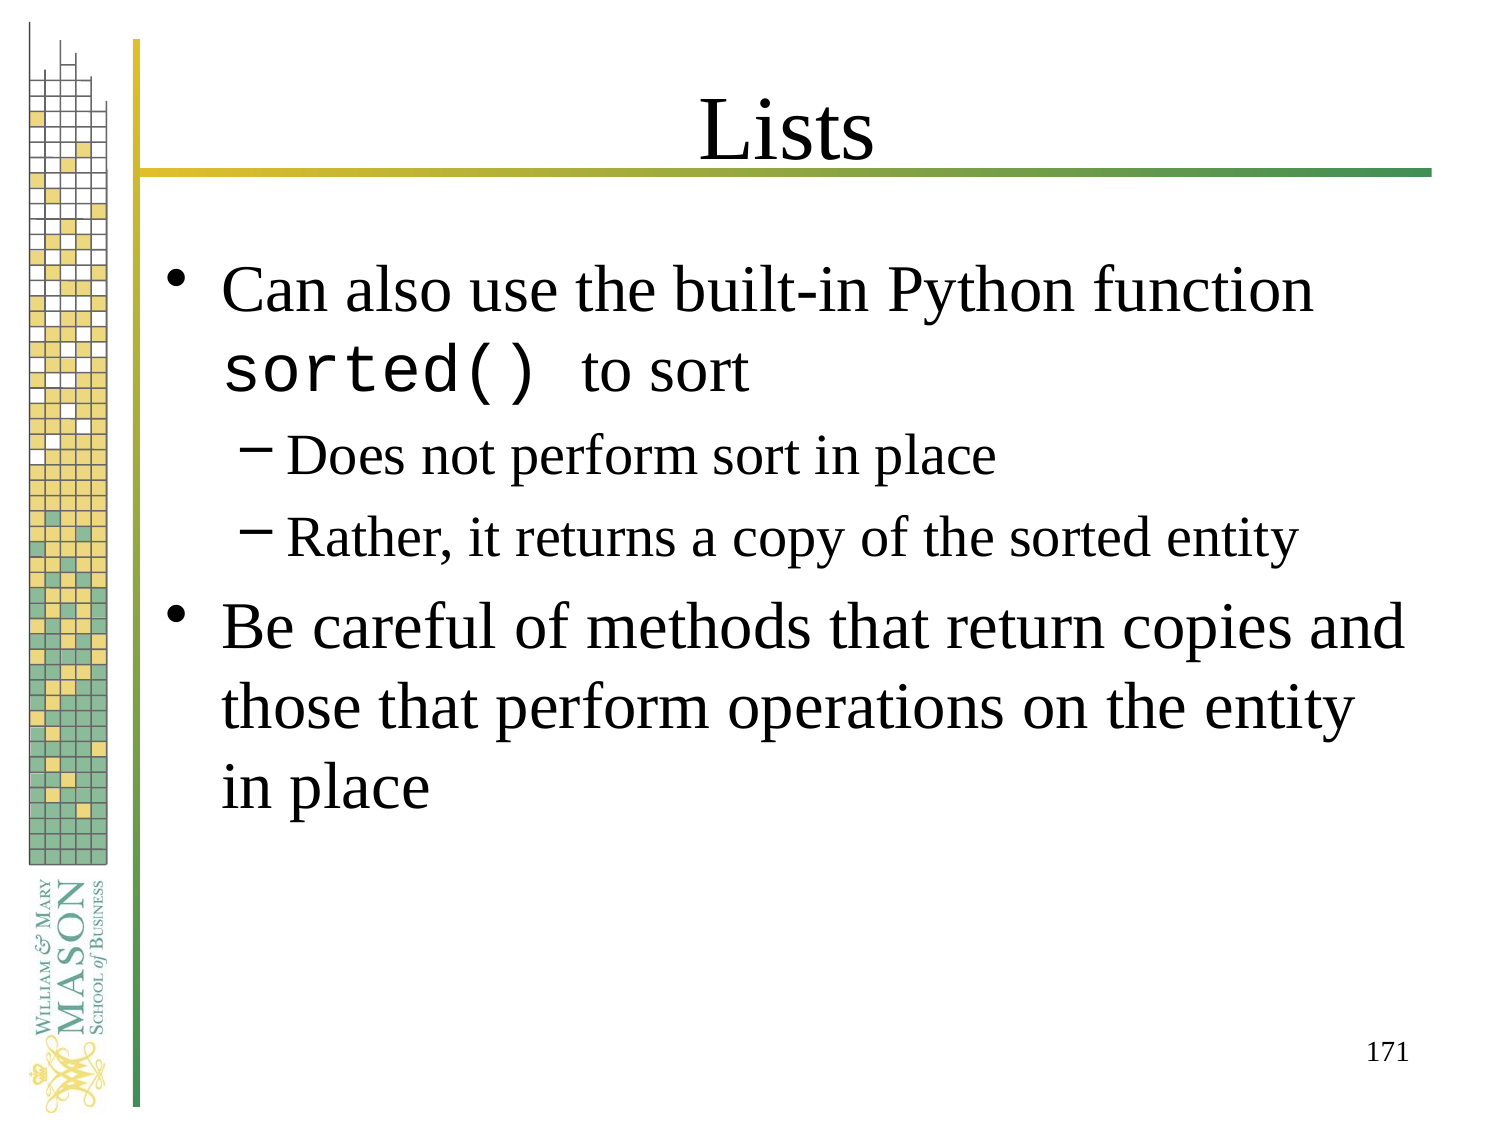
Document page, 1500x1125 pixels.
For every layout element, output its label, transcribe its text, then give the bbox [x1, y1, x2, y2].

list Can also use the built-in Python function sorted() to sort Does not perform sort in place Rather, it returns a copy of the sorted entity Be careful of methods that return copies and those that perform operations on the entity in place [150, 237, 1425, 1005]
slide_number 171 [1048, 1024, 1426, 1103]
title Lists [150, 45, 1425, 200]
slide_number 65 [29, 879, 107, 1113]
